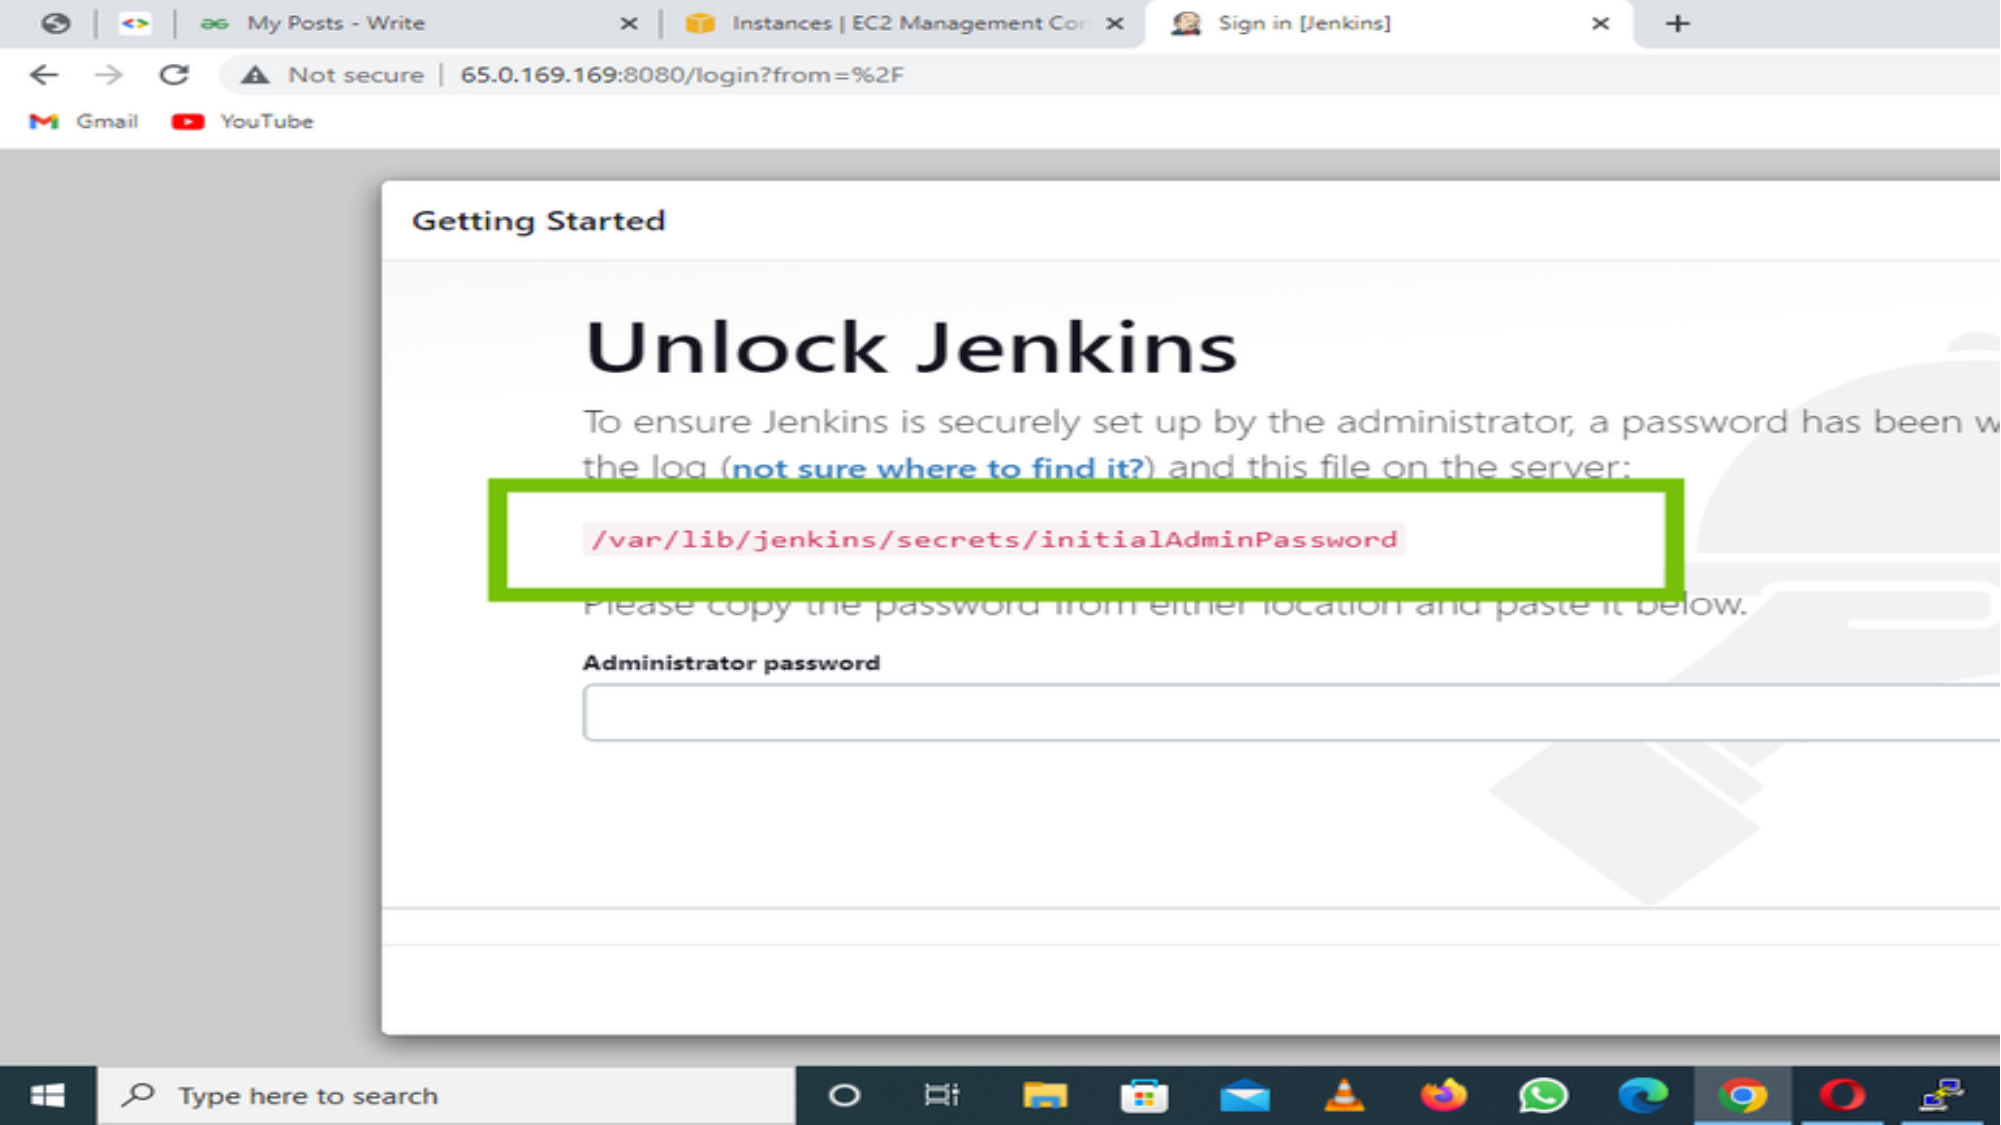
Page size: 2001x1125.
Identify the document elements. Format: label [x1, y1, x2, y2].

list [3, 3, 1996, 1123]
